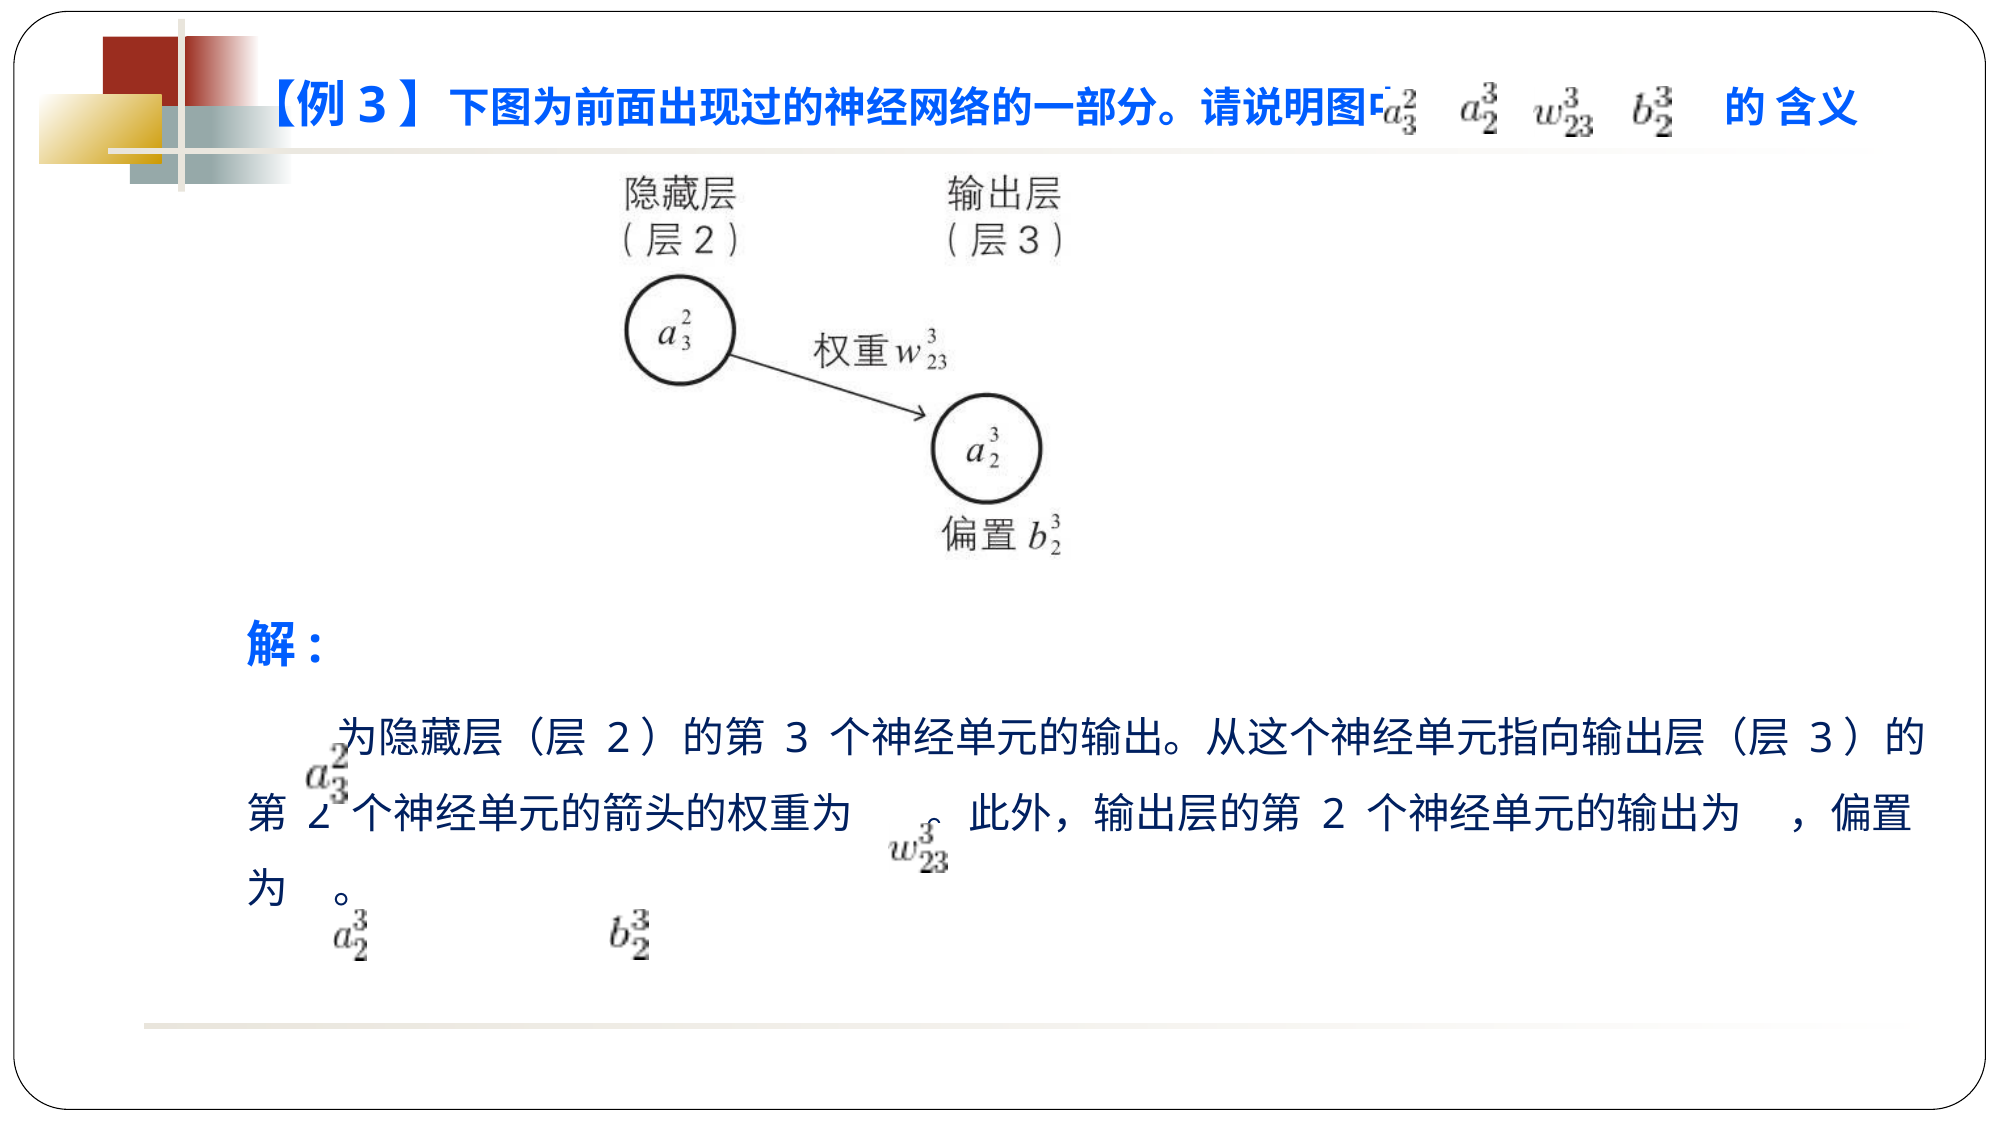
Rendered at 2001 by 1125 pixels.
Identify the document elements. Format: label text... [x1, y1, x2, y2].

picture [609, 160, 1071, 560]
text_box 【例3】下图为前面出现过的神经网络的一部分。请说明图中 、 、 、 的 含义 解: 为隐藏层（层 2）的第 3 个神经单元的输出。从这个神经单元指向输出层（层 3）的第 2 个神经单元的箭头的权重为 。此外，输出层的第 2 个神经单元的输出为 ，偏置为 。 [231, 64, 1944, 995]
picture [1459, 82, 1497, 135]
picture [1632, 86, 1673, 137]
picture [1533, 86, 1594, 137]
picture [332, 909, 367, 961]
picture [304, 743, 348, 804]
picture [888, 823, 949, 874]
picture [1383, 89, 1416, 135]
picture [609, 909, 649, 960]
